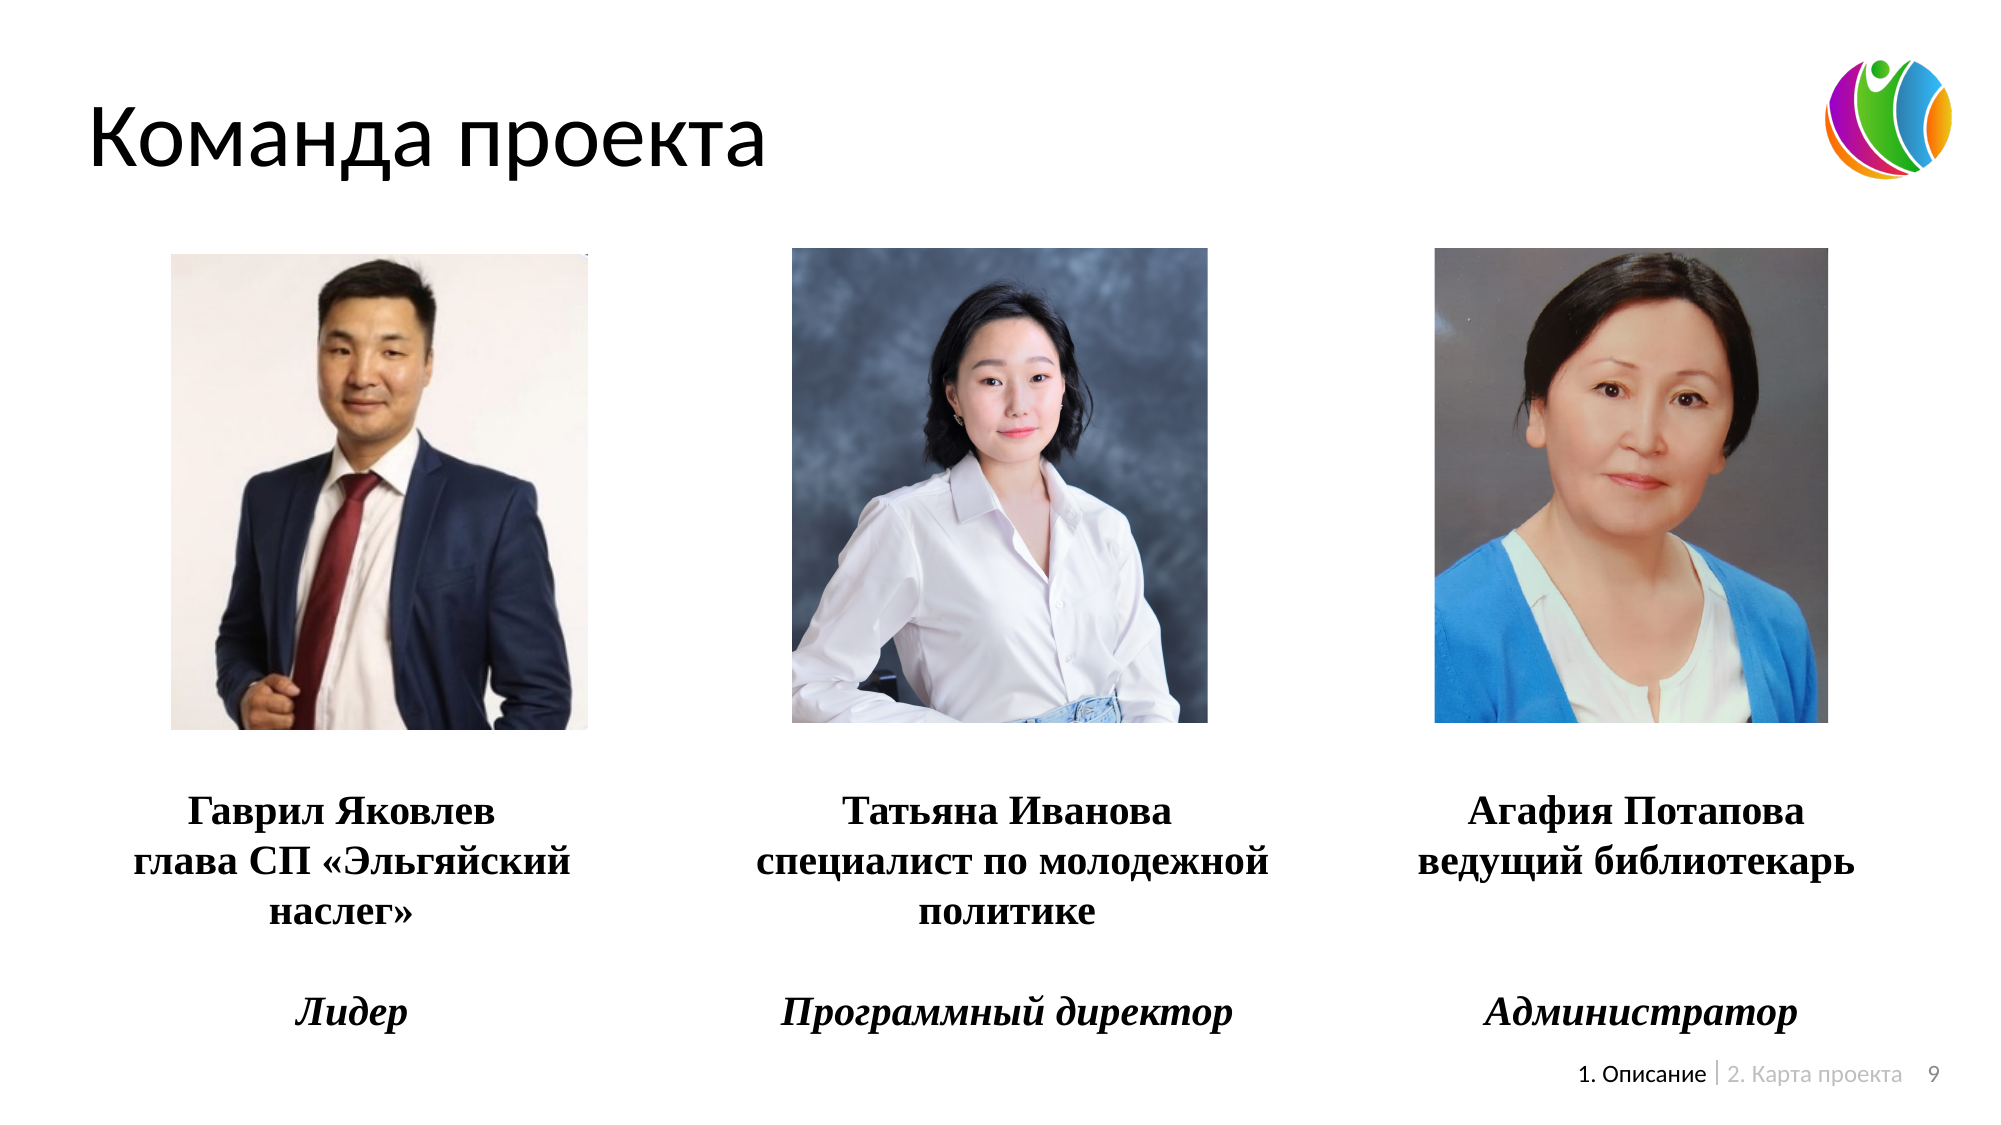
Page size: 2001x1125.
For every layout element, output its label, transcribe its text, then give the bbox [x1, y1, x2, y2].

text_box 1. Описание [1562, 1049, 1712, 1095]
picture [1434, 248, 1829, 723]
picture [1813, 51, 1956, 195]
text_box Татьяна Иванова специалист по молодежной политике Программный директор [698, 775, 1316, 1041]
picture [792, 248, 1208, 723]
text_box Команда проекта [74, 78, 1574, 195]
text_box 2. Карта проекта [1712, 1049, 1919, 1095]
text_box Гаврил Яковлев глава СП «Эльгяйский наслег» Лидер [60, 775, 645, 1041]
slide_number 8 [1412, 1042, 1956, 1103]
text_box Агафия Потапова ведущий библиотекарь Администратор [1370, 775, 1913, 1041]
picture [171, 254, 588, 730]
